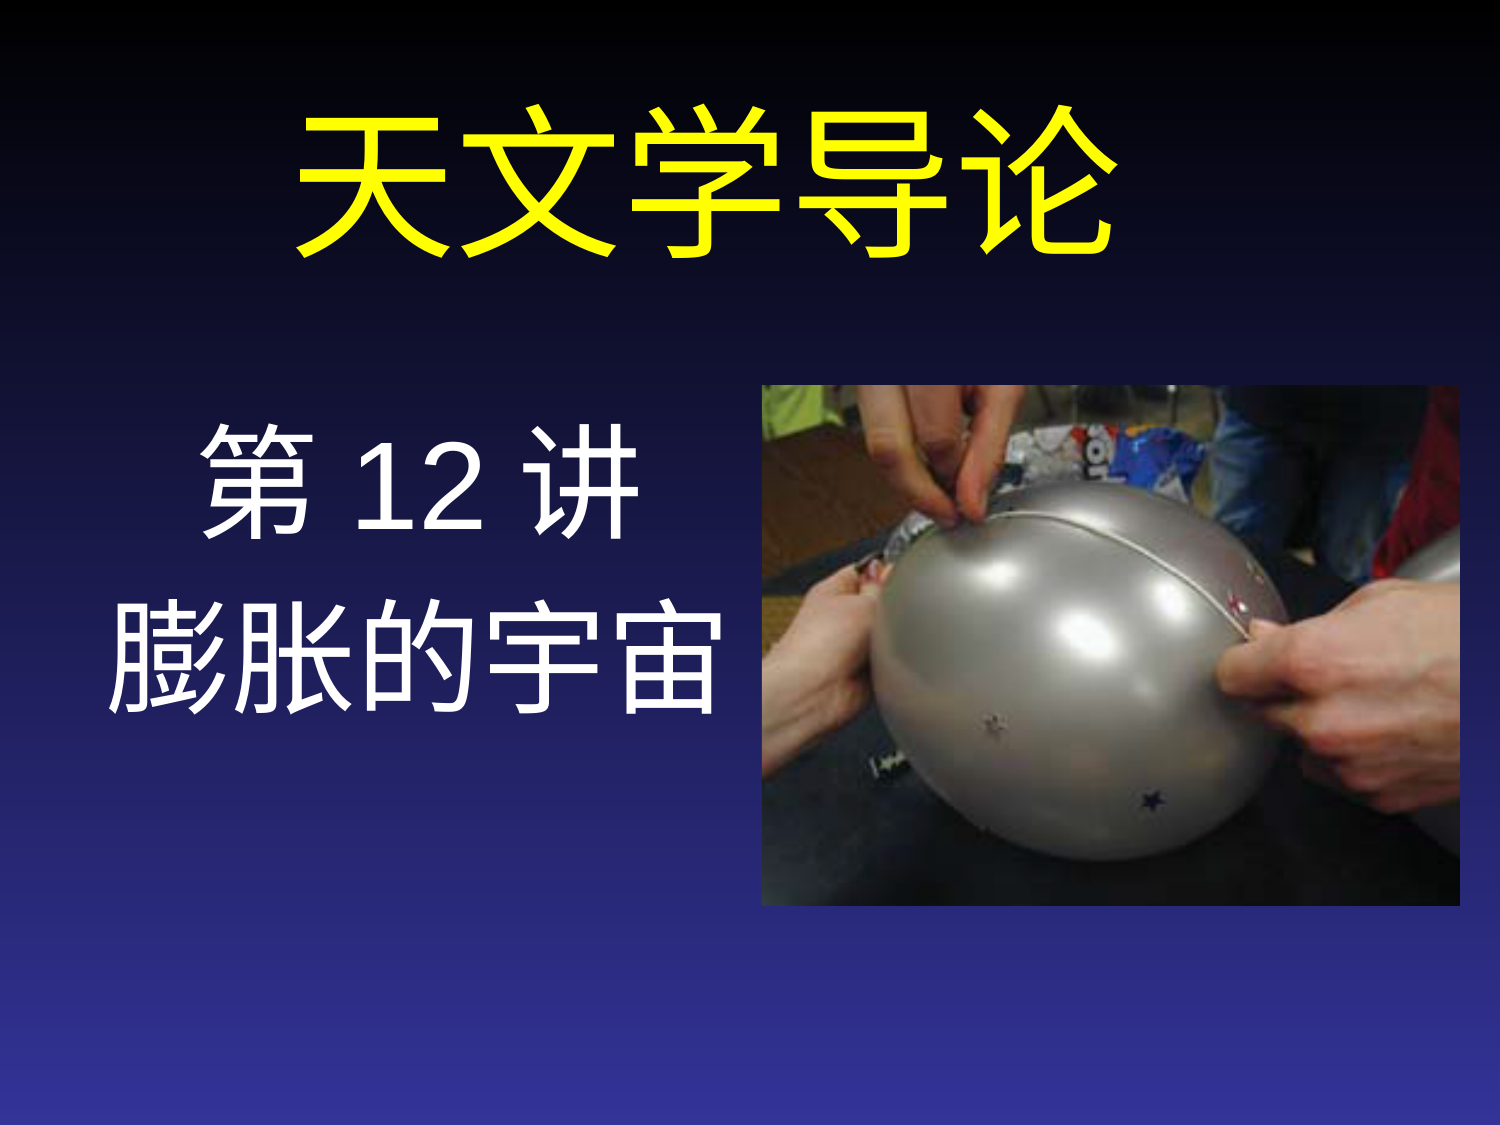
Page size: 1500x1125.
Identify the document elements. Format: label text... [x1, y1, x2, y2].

picture [761, 385, 1461, 906]
list 第12讲 膨胀的宇宙 [41, 397, 756, 764]
title 天文学导论 [242, 66, 1170, 291]
